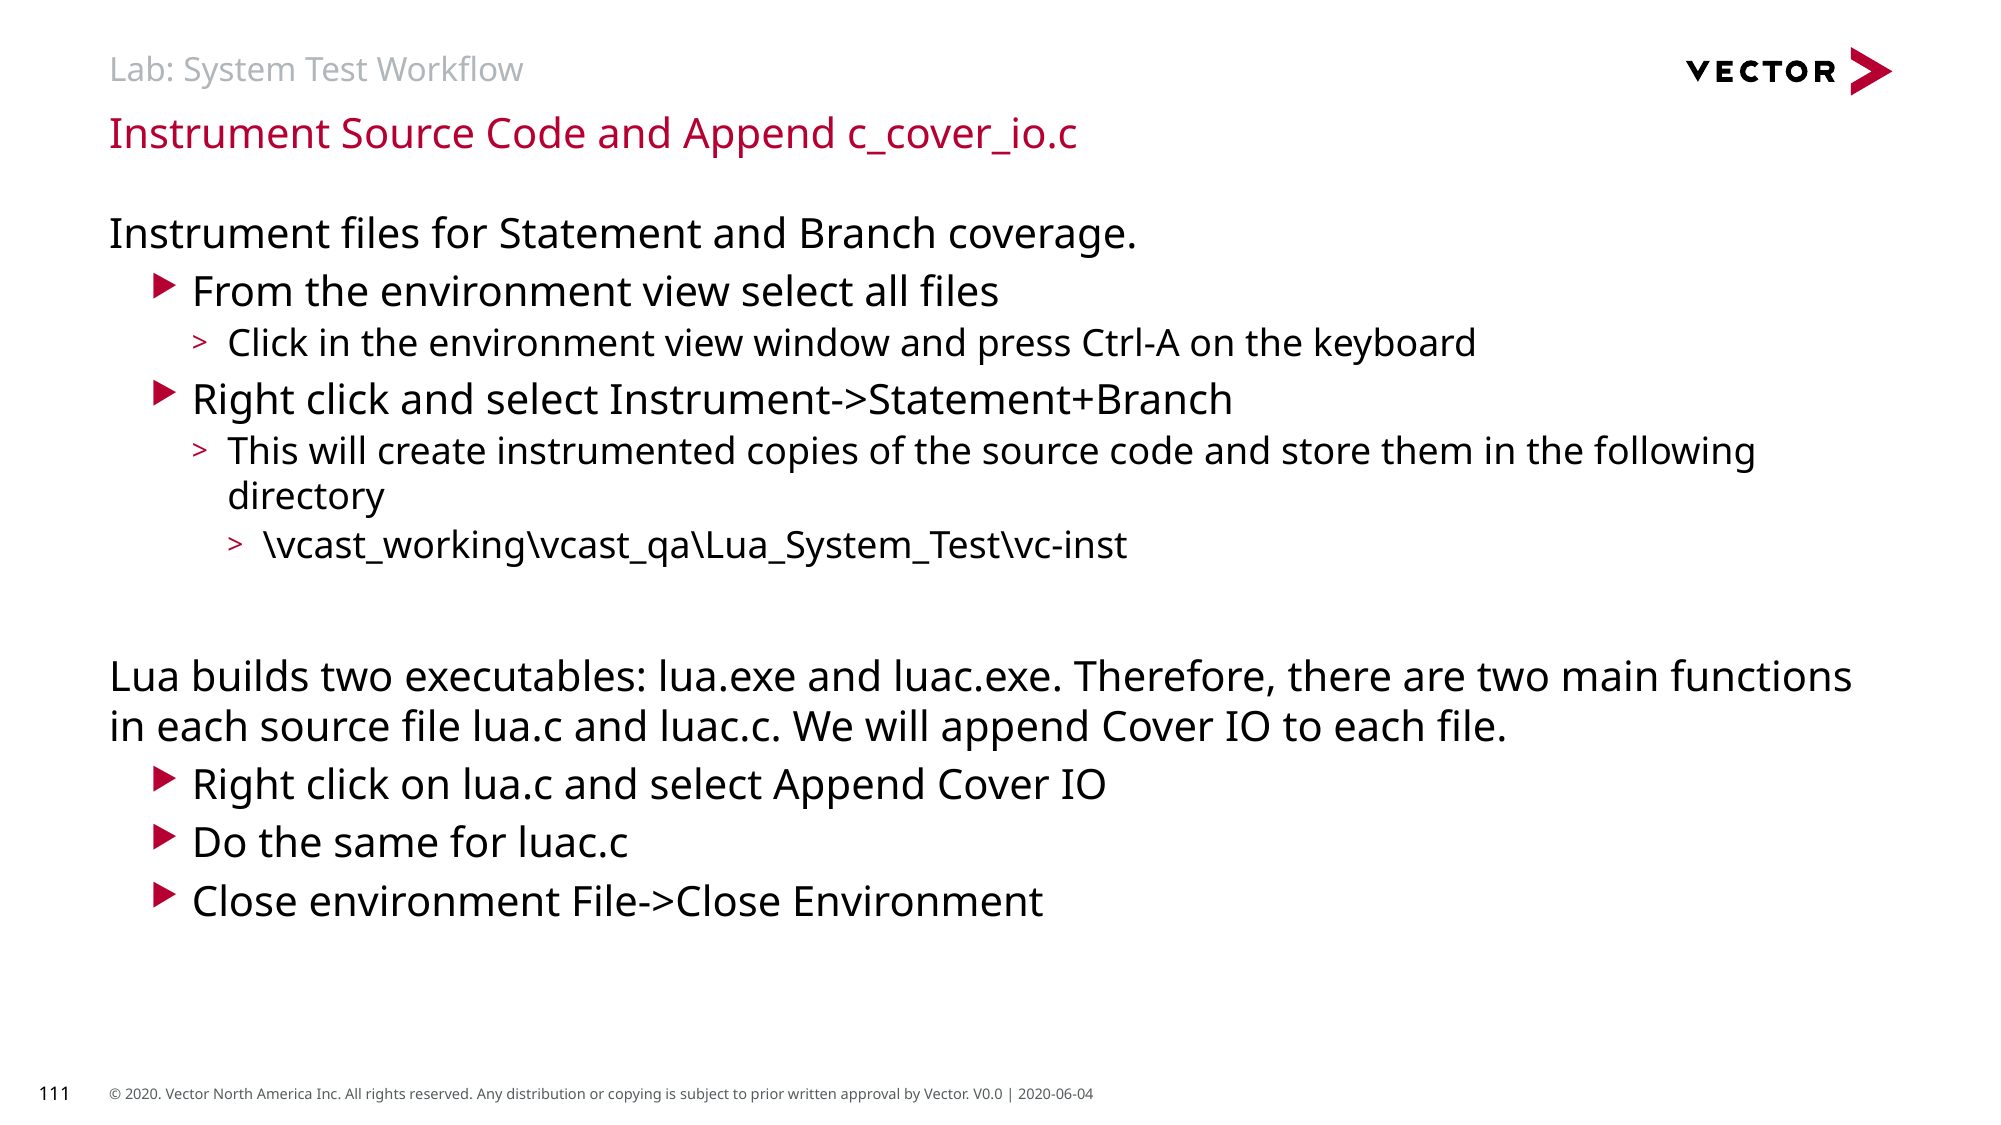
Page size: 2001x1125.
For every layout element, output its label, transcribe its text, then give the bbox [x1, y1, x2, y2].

list Instrument Source Code and Append c_cover_io.c [109, 103, 1577, 157]
title Lab: System Test Workflow [109, 41, 1577, 89]
list Instrument files for Statement and Branch coverage. From the environment view select all files Click in the environment view window and press Ctrl-A on the keyboard Right click and select Instrument->Statement+Branch This will create instrumented copies of the source code and store them in the following directory \vcast_working\vcast_qa\Lua_System_Test\vc-inst Lua builds two executables: lua.exe and luac.exe. Therefore, there are two main functions in each source file lua.c and luac.c. We will append Cover IO to each file. Right click on lua.c and select Append Cover IO Do the same for luac.c Close environment File->Close Environment [109, 206, 1893, 1063]
